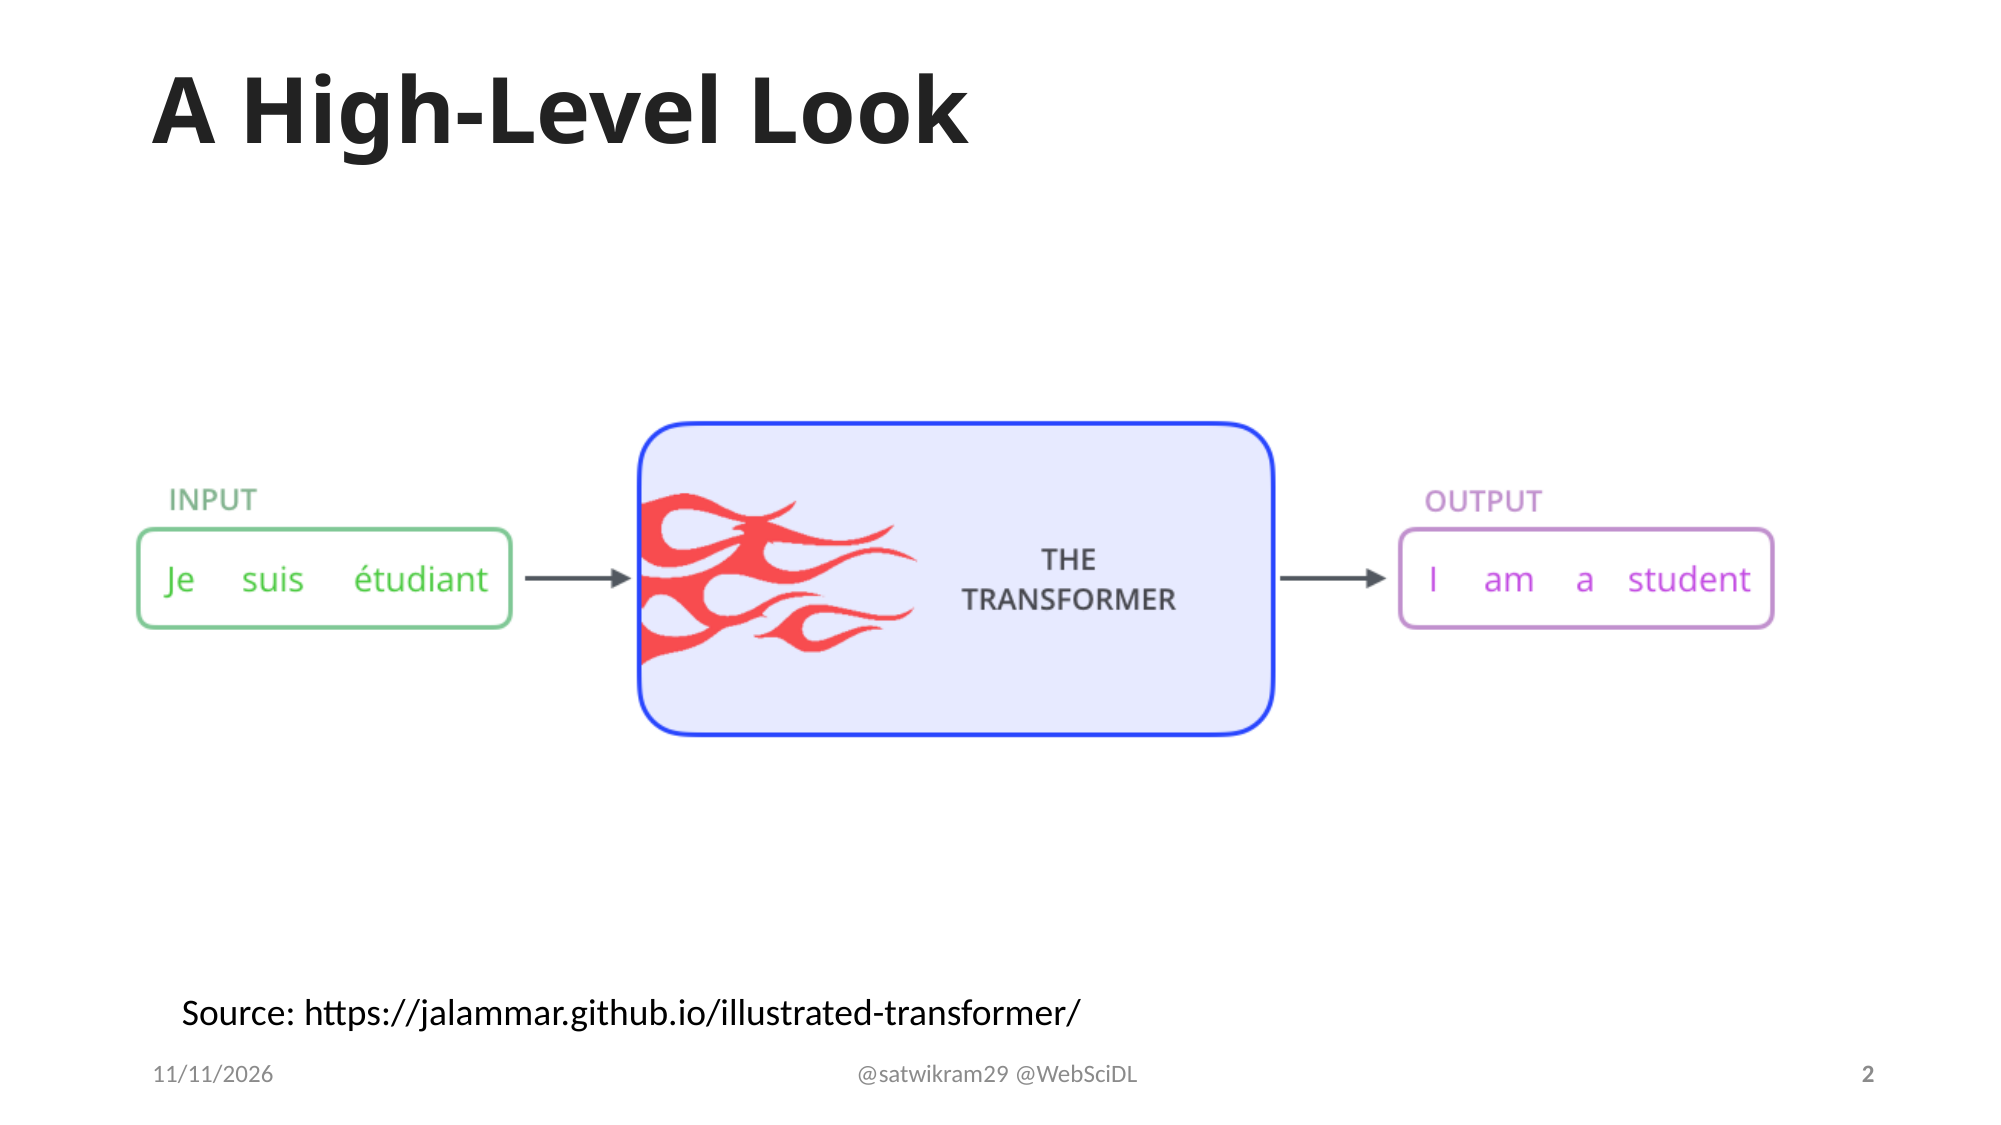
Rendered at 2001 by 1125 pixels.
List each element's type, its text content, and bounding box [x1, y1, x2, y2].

text_box Source: https://jalammar.github.io/illustrated-transformer/ [167, 980, 1293, 1041]
slide_number 2 [1412, 1042, 1890, 1103]
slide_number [137, 1042, 588, 1103]
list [95, 337, 1821, 788]
title A High-Level Look [137, 59, 1863, 278]
footer @satwikram29 @WebSciDL [662, 1042, 1338, 1103]
